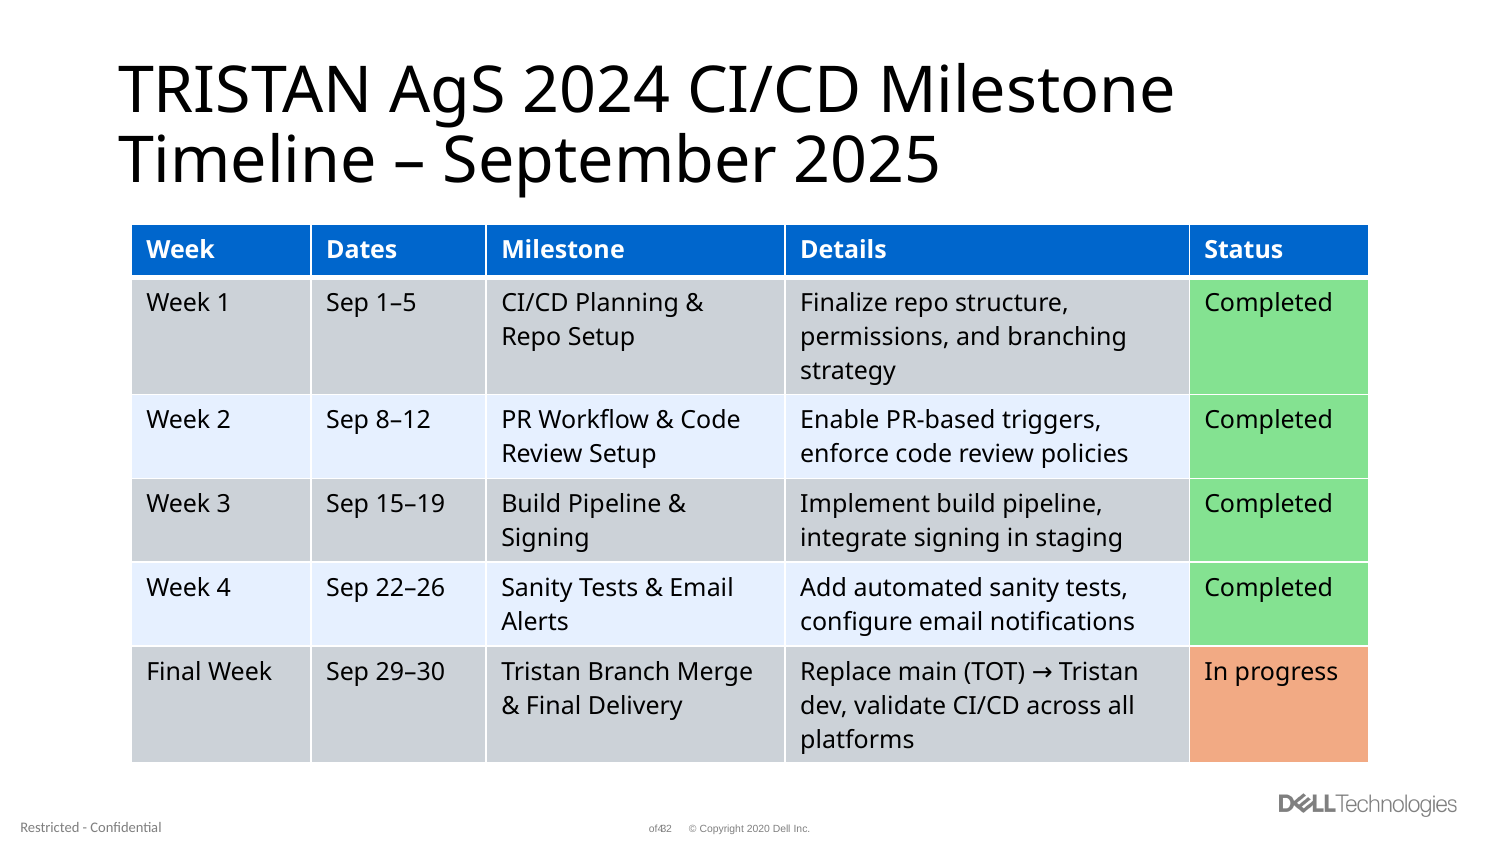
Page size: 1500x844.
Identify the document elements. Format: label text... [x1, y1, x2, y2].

table_header Week [132, 225, 310, 275]
table_cell Implement build pipeline, integrate signing in staging [786, 479, 1189, 561]
table_cell Week 2 [132, 395, 310, 478]
table_header Details [786, 225, 1189, 275]
table_cell CI/CD Planning & Repo Setup [487, 280, 784, 394]
table_cell Tristan Branch Merge & Final Delivery [487, 647, 784, 762]
table_cell Sep 8–12 [312, 395, 485, 478]
table_cell Completed [1190, 280, 1368, 394]
table_cell Completed [1190, 395, 1368, 478]
table_cell Replace main (TOT) → Tristan dev, validate CI/CD across all platforms [786, 647, 1189, 762]
picture [1279, 793, 1457, 817]
table_cell Enable PR-based triggers, enforce code review policies [786, 395, 1189, 478]
table_cell Sep 22–26 [312, 563, 485, 645]
table_cell Week 4 [132, 563, 310, 645]
table_cell Sanity Tests & Email Alerts [487, 563, 784, 645]
table_header Dates [312, 225, 485, 275]
table_cell Final Week [132, 647, 310, 762]
table_cell Build Pipeline & Signing [487, 479, 784, 561]
table_header Milestone [487, 225, 784, 275]
table_cell Sep 1–5 [312, 280, 485, 394]
table_header Status [1190, 225, 1368, 275]
table_cell In progress [1190, 647, 1368, 762]
table_cell Sep 15–19 [312, 479, 485, 561]
table_cell Add automated sanity tests, configure email notifications [786, 563, 1189, 645]
table_cell Week 1 [132, 280, 310, 394]
title TRISTAN AgS 2024 CI/CD Milestone Timeline – September 2025 [103, 44, 1397, 208]
table_cell Completed [1190, 563, 1368, 645]
table_cell PR Workflow & Code Review Setup [487, 395, 784, 478]
table_cell Completed [1190, 479, 1368, 561]
table_cell Finalize repo structure, permissions, and branching strategy [786, 280, 1189, 394]
table_cell Week 3 [132, 479, 310, 561]
table_cell Sep 29–30 [312, 647, 485, 762]
